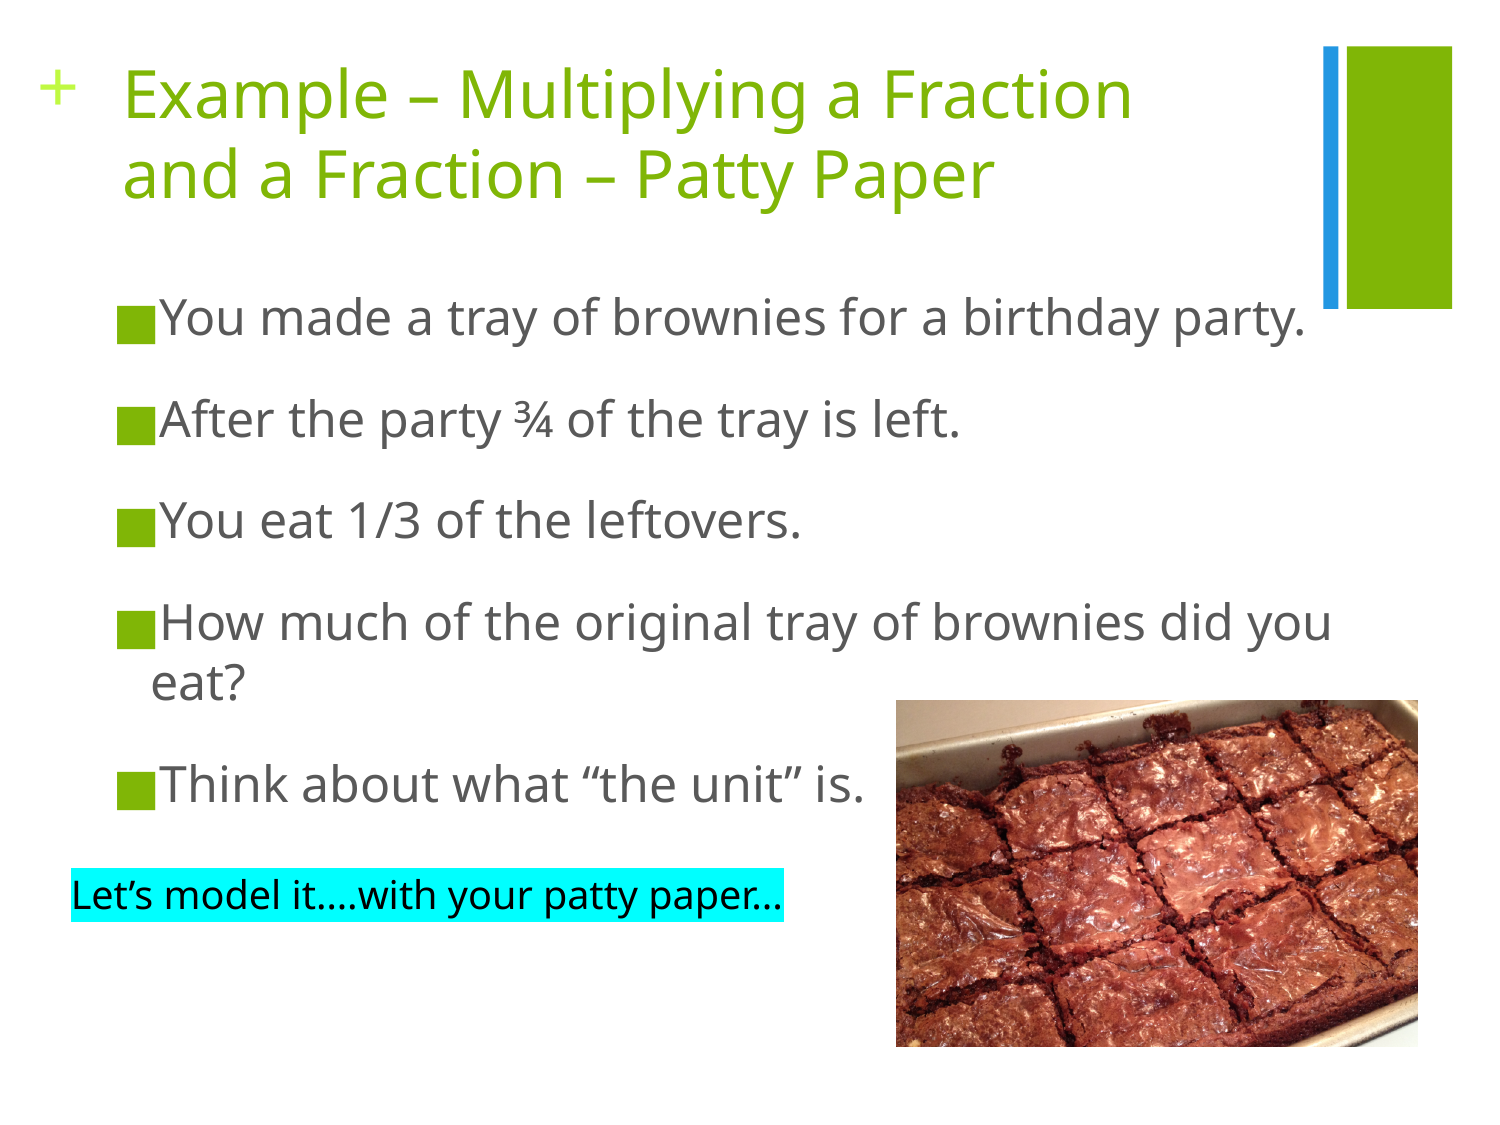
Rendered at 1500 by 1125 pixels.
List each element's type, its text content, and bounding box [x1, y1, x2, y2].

title Example – Multiplying a Fraction and a Fraction – Patty Paper [107, 44, 1260, 243]
text_box Let’s model it….with your patty paper... [55, 855, 891, 985]
picture [896, 700, 1418, 1047]
list You made a tray of brownies for a birthday party. After the party ¾ of the tray is left. You eat 1/3 of the leftovers. How much of the original tray of brownies did you eat? Think about what “the unit” is. [97, 277, 1448, 1078]
